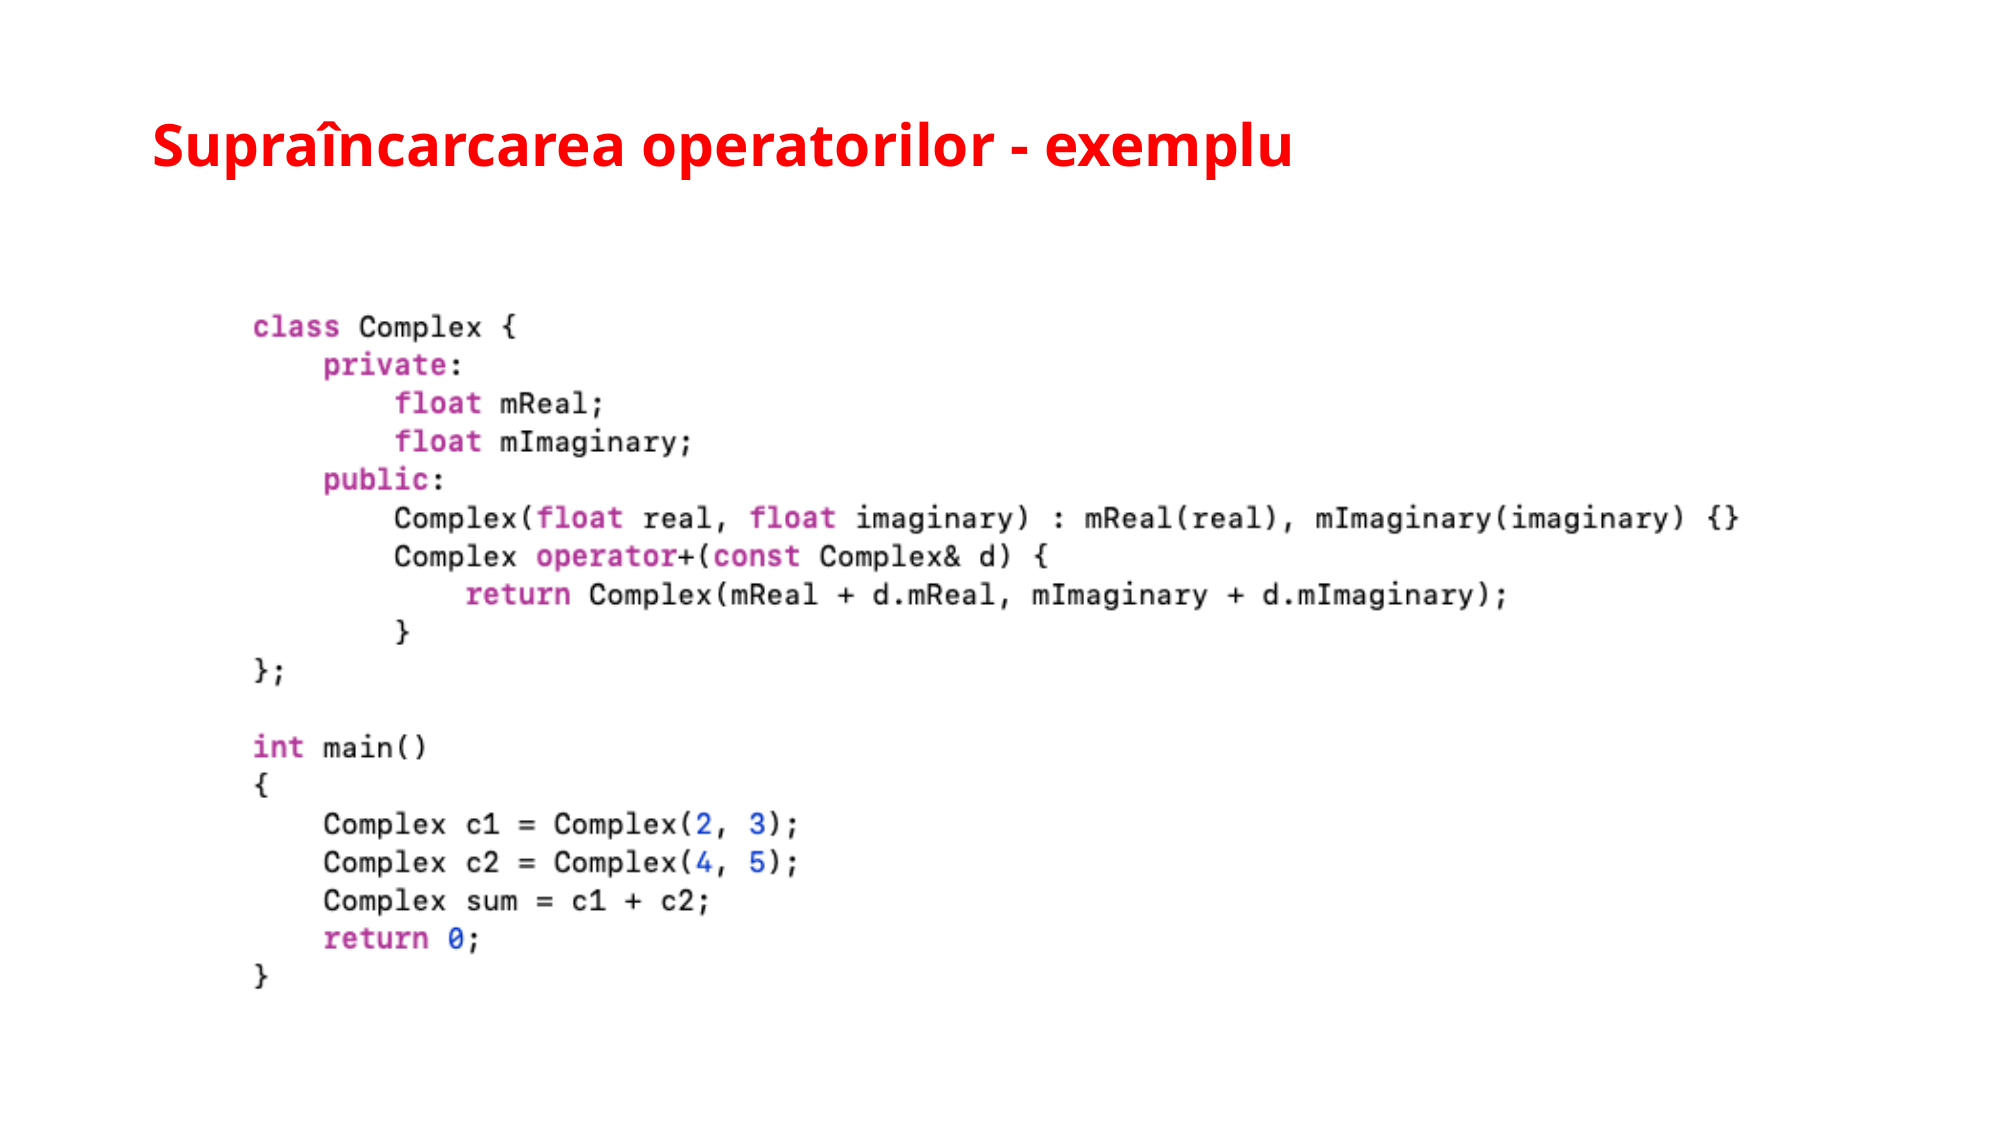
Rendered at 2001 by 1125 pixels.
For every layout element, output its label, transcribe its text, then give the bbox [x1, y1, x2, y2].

title Supraîncarcarea operatorilor - exemplu [137, 59, 1863, 235]
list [228, 299, 1772, 1014]
